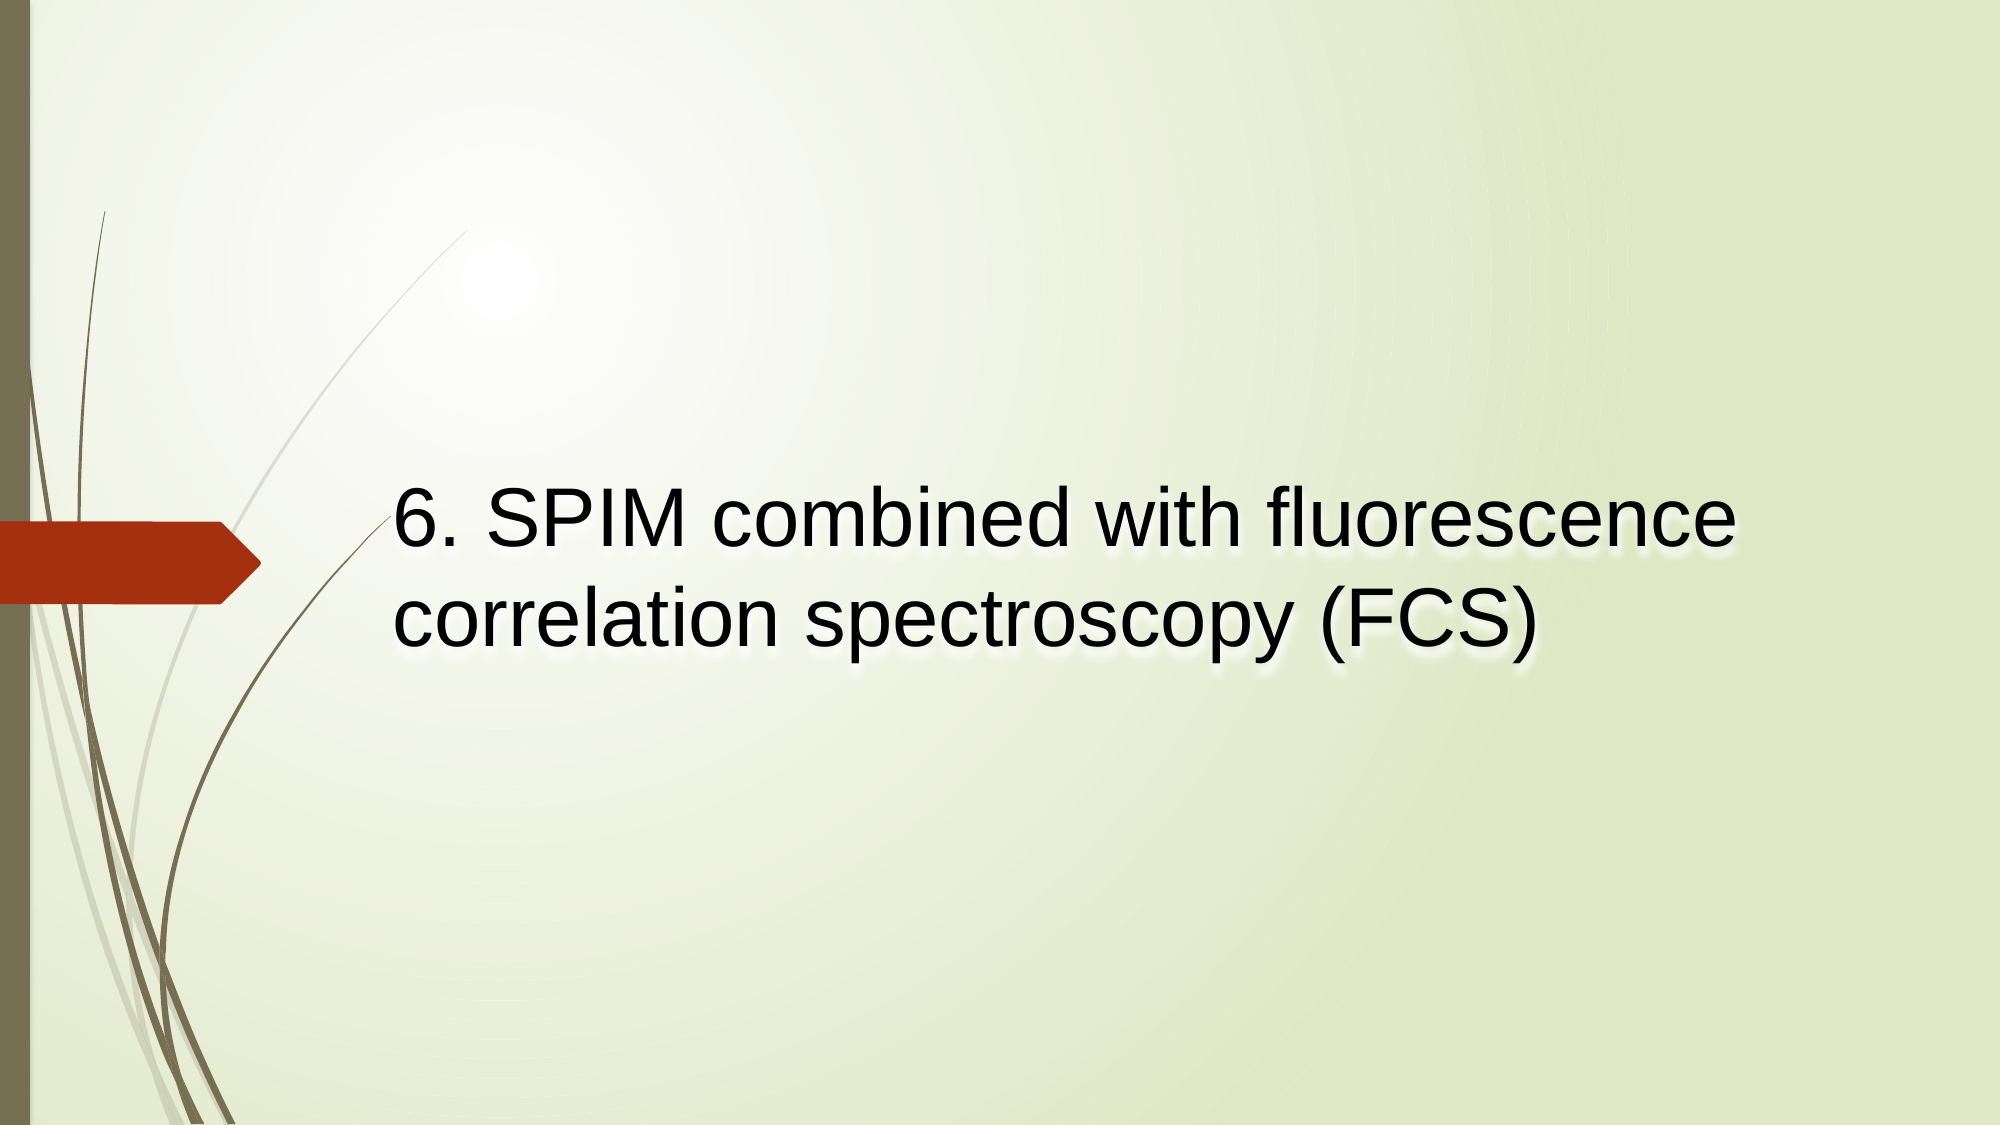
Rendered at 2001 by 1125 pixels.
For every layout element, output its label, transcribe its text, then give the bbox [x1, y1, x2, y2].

text_box 6. SPIM combined with fluorescence correlation spectroscopy (FCS) [377, 456, 1769, 671]
